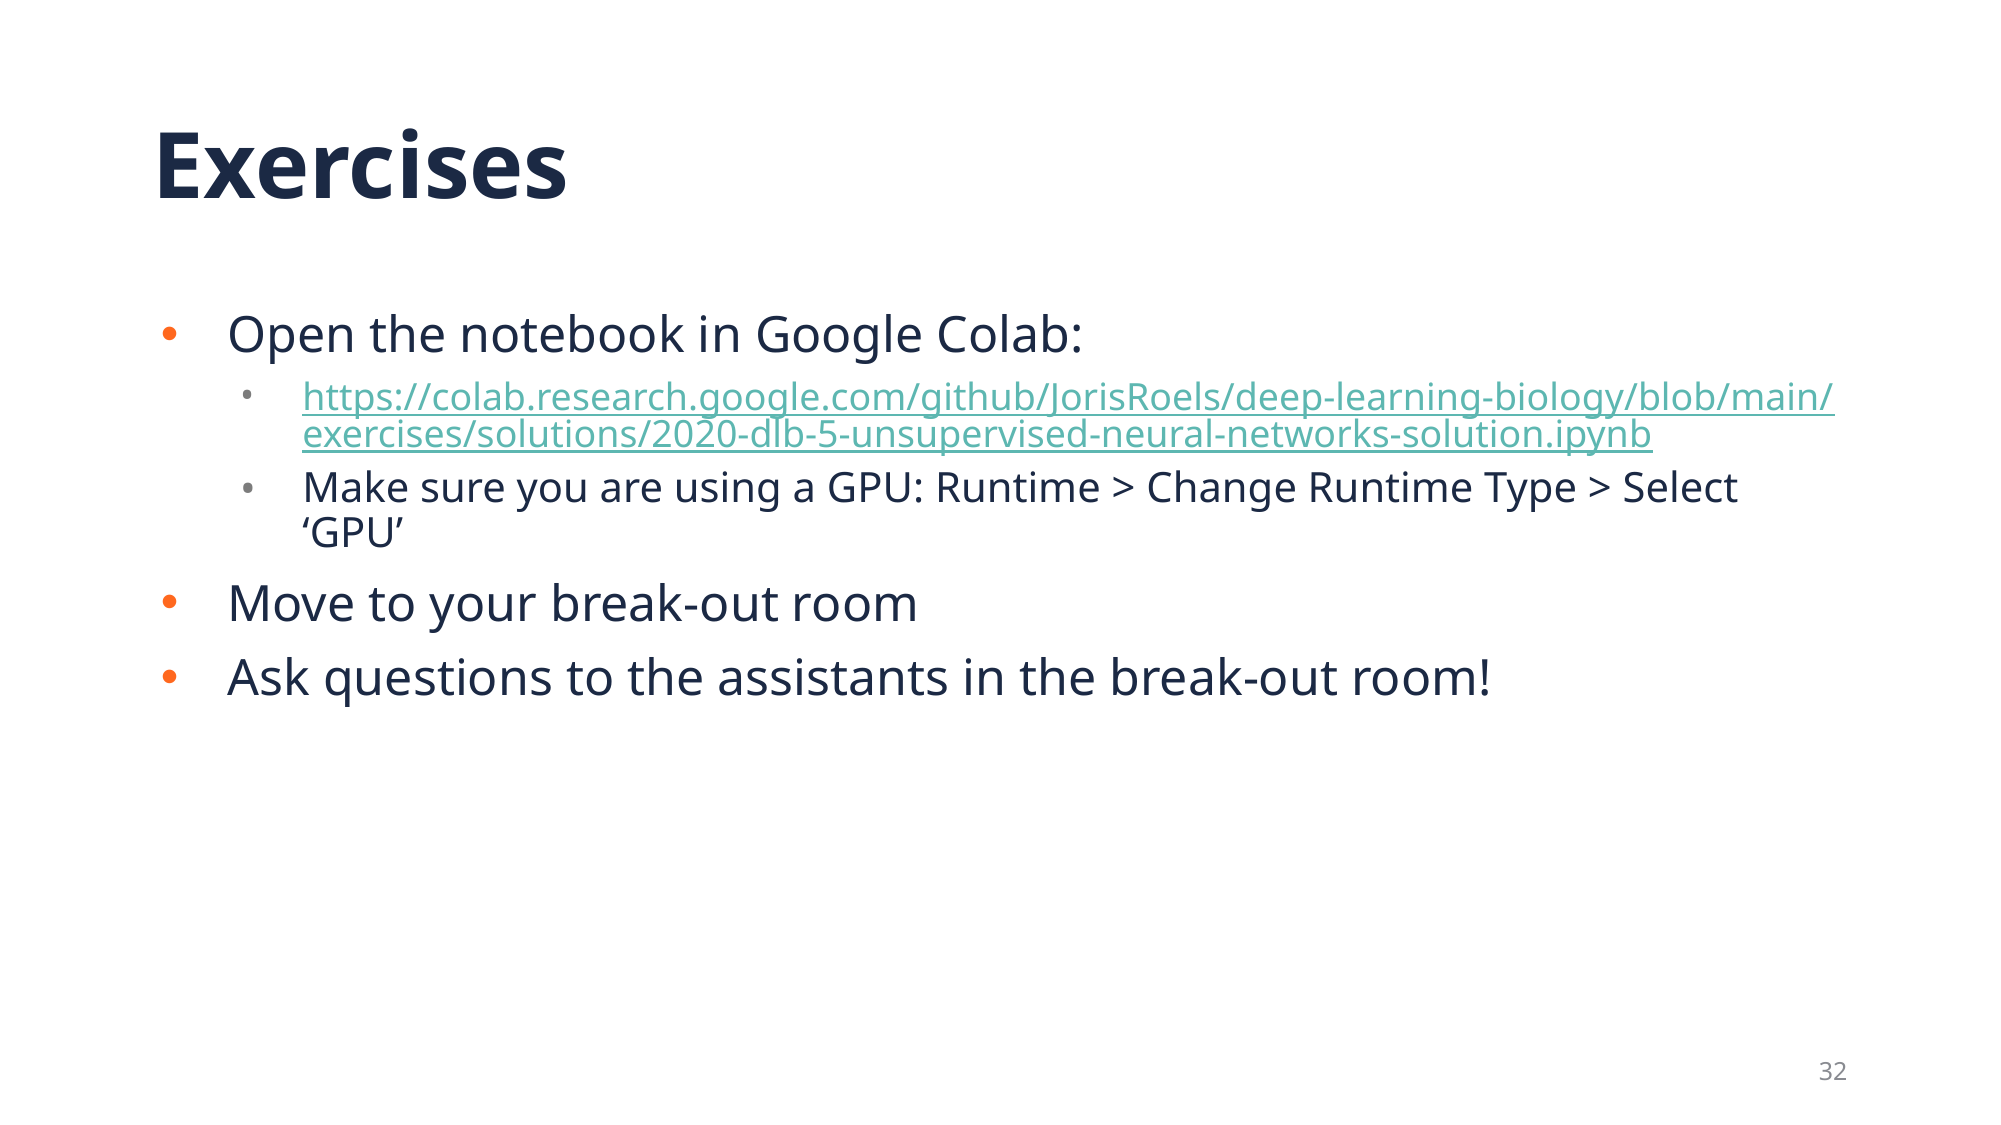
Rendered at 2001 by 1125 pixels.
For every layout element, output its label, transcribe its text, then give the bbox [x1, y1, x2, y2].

slide_number 32 [1412, 1042, 1863, 1103]
list Open the notebook in Google Colab: https://colab.research.google.com/github/JorisRoels/deep-learning-biology/blob/main/exercises/solutions/2020-dlb-5-unsupervised-neural-networks-solution.ipynb Make sure you are using a GPU: Runtime > Change Runtime Type > Select ‘GPU’ Move to your break-out room Ask questions to the assistants in the break-out room! [137, 302, 1863, 1004]
title Exercises [137, 59, 1863, 278]
